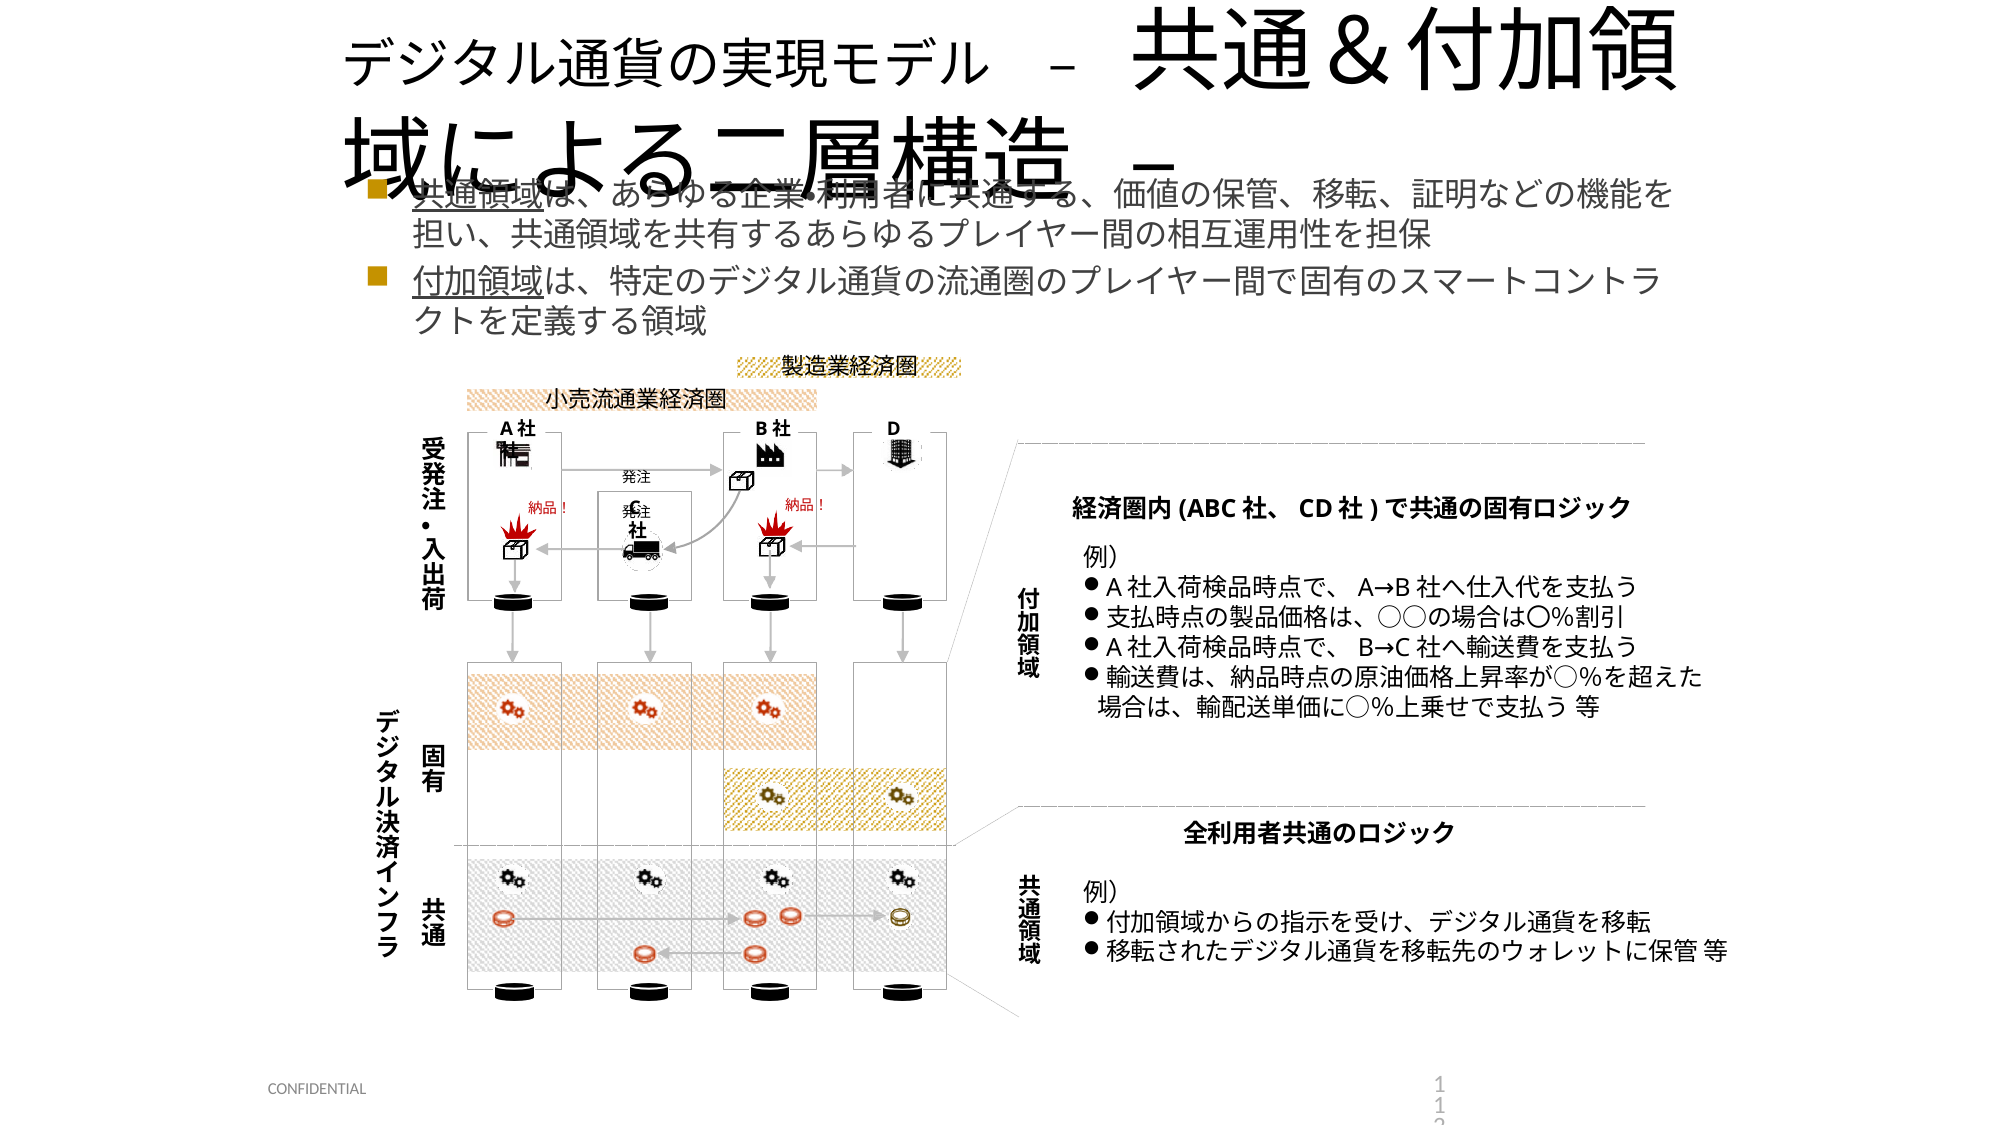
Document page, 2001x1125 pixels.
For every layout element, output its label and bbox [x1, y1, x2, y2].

text_box [363, 171, 1738, 1018]
text_box [419, 892, 449, 950]
text_box [419, 738, 449, 796]
picture [467, 389, 817, 411]
text_box [372, 704, 403, 961]
text_box [265, 1079, 371, 1098]
picture [736, 357, 961, 378]
text_box [419, 431, 449, 613]
title [339, 0, 1711, 212]
slide_number [1431, 1018, 1472, 1125]
